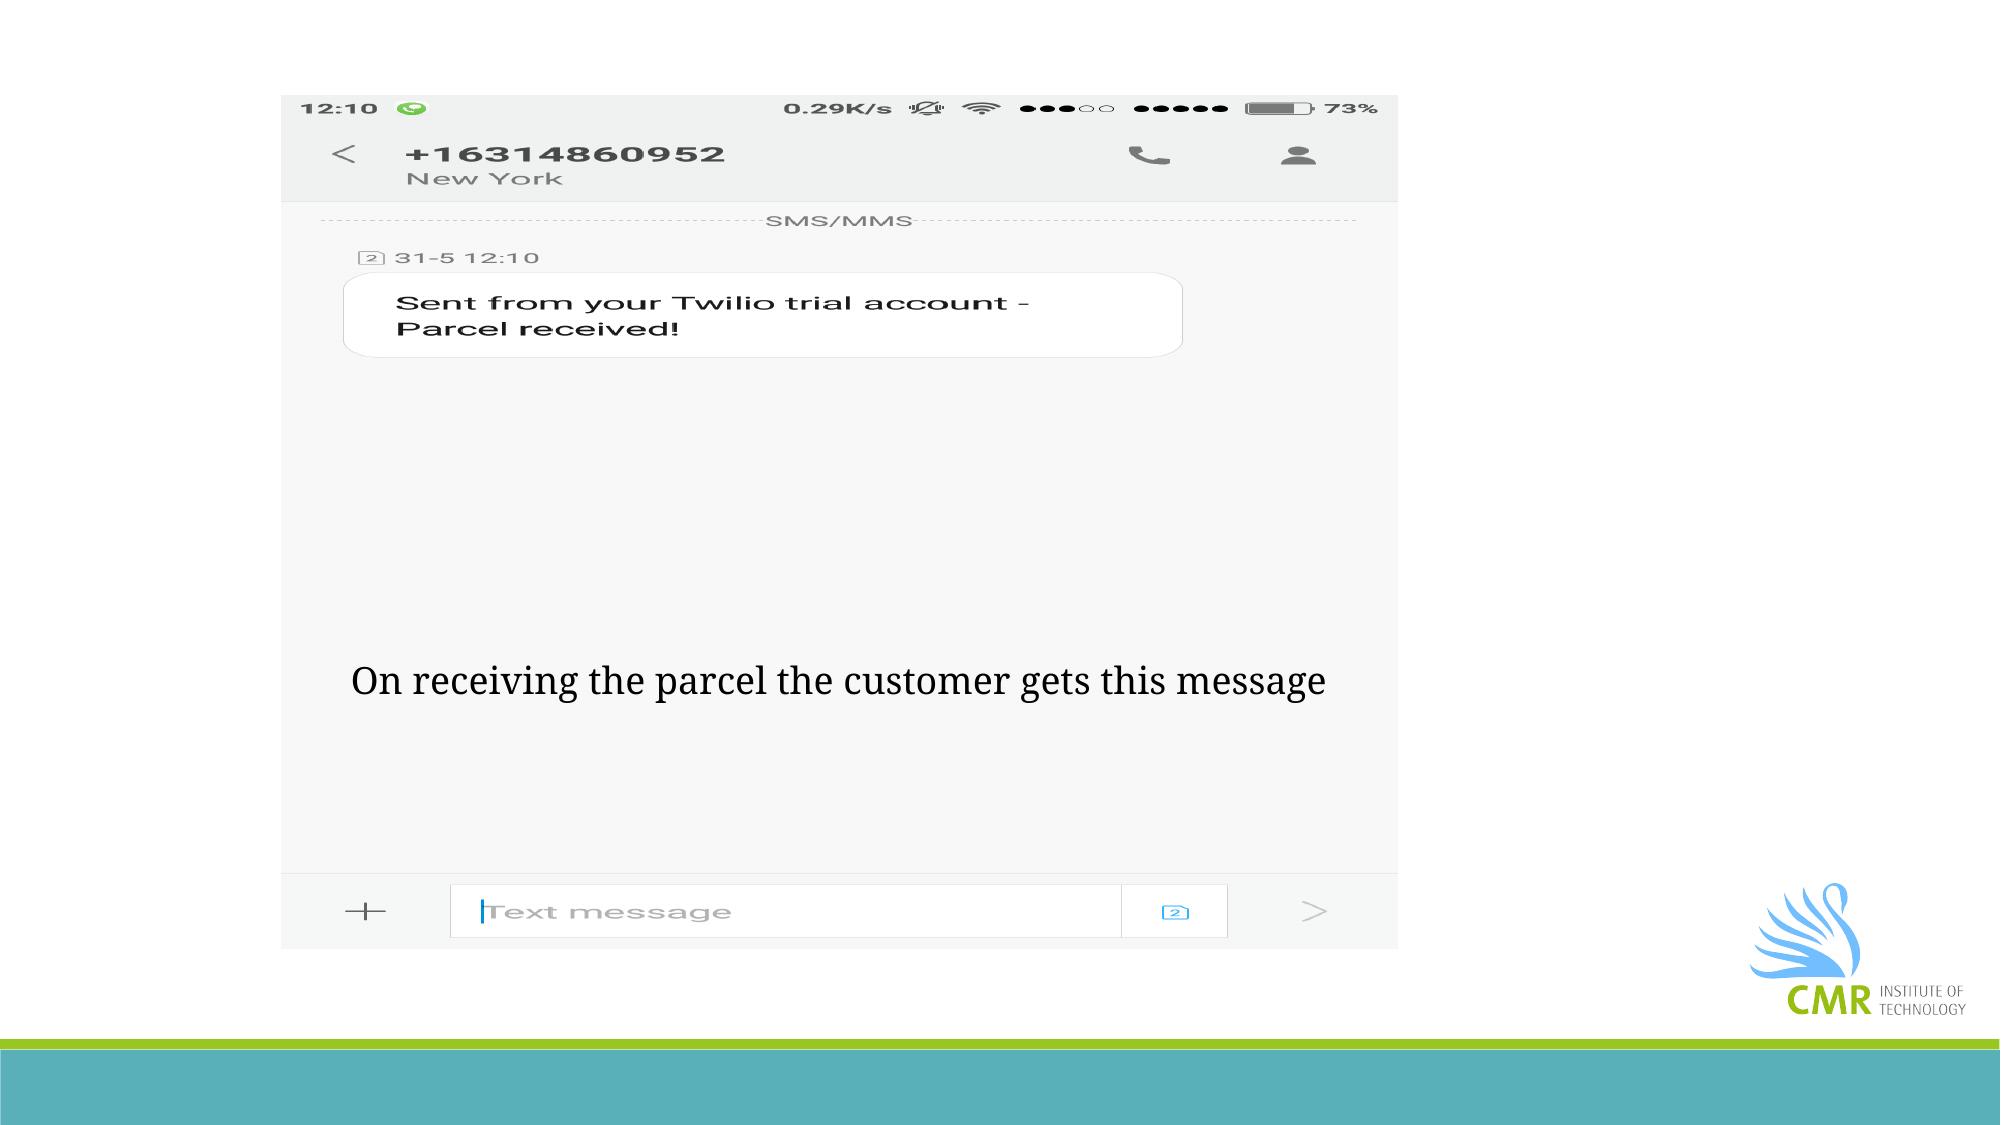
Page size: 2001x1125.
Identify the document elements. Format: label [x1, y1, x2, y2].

picture [1750, 882, 1966, 1016]
picture [280, 94, 1399, 950]
